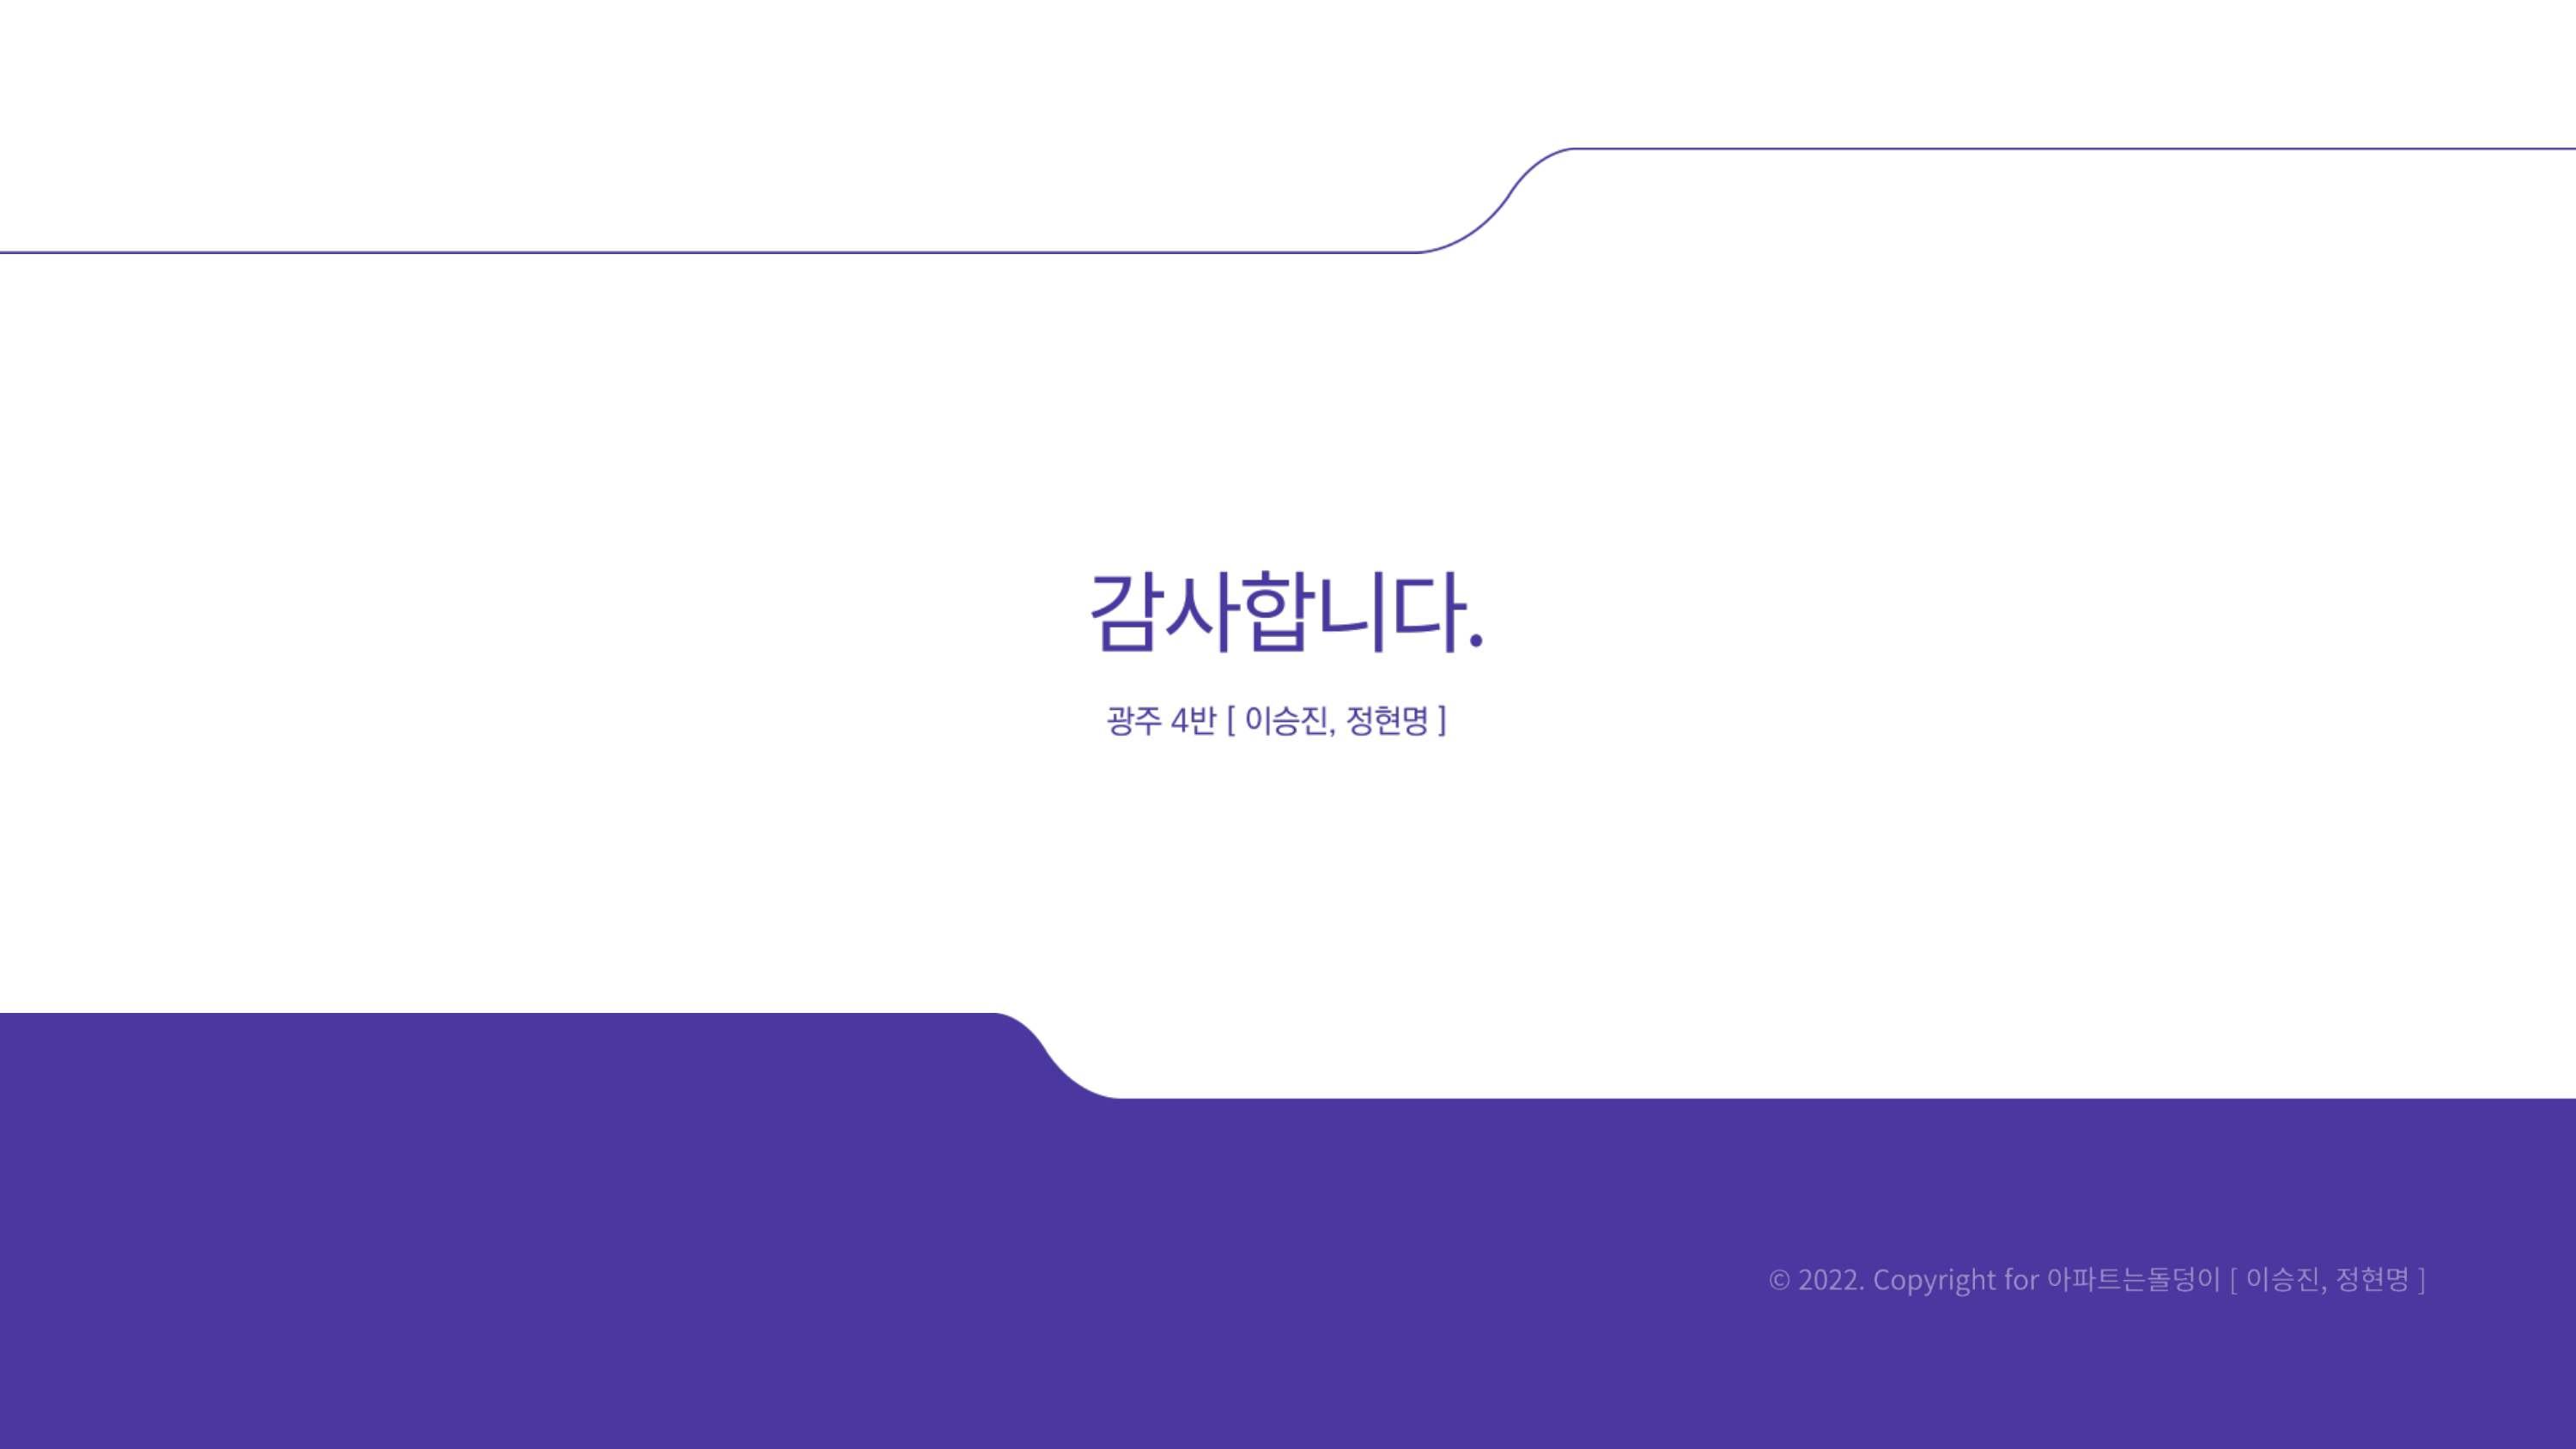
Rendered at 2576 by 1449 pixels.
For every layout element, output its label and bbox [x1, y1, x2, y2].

picture [629, 533, 1524, 764]
picture [1714, 1254, 2439, 1314]
text_box [0, 1013, 2576, 1449]
text_box [0, 148, 2576, 255]
